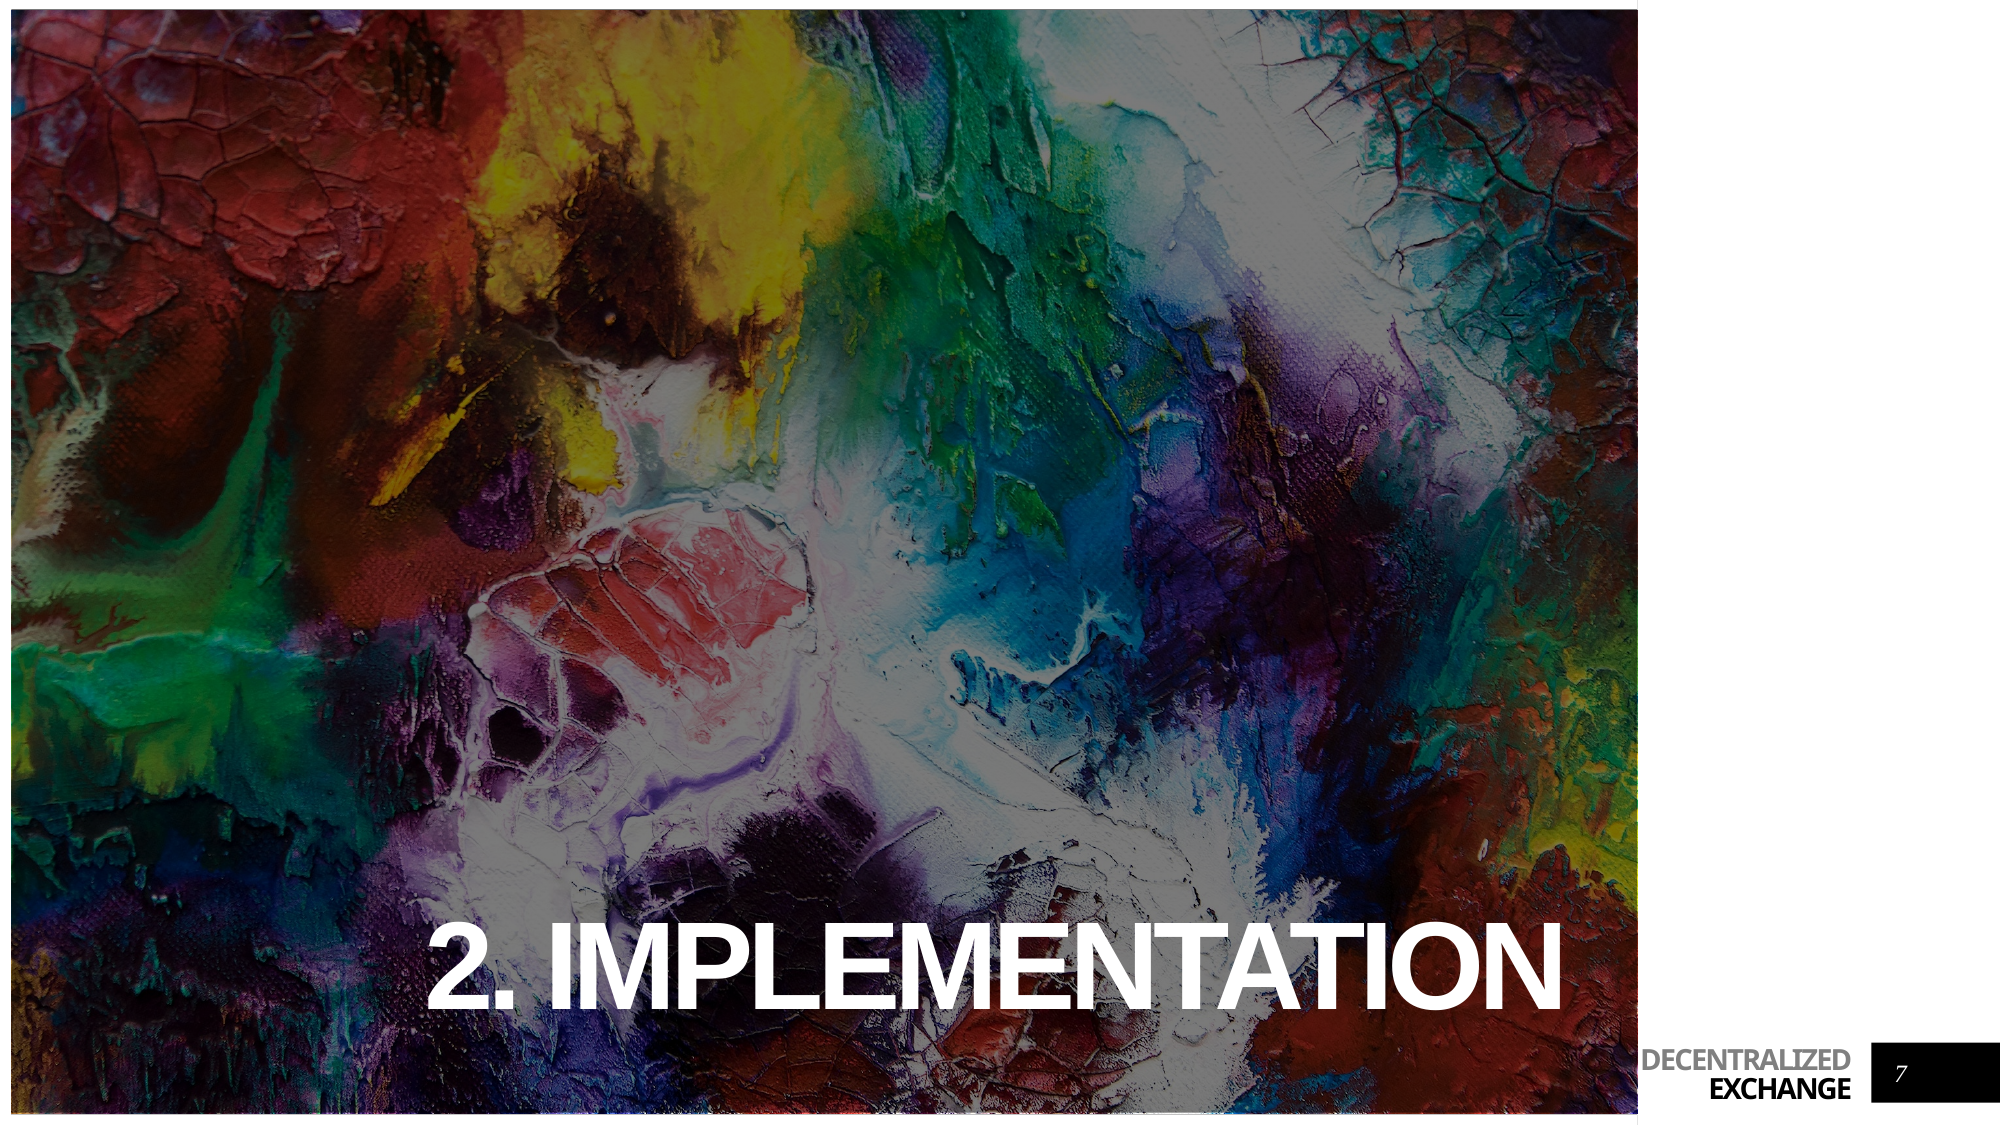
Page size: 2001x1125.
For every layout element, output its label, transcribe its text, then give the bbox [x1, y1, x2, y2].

slide_number 7 [1877, 1050, 1924, 1096]
picture [11, 10, 1638, 1114]
